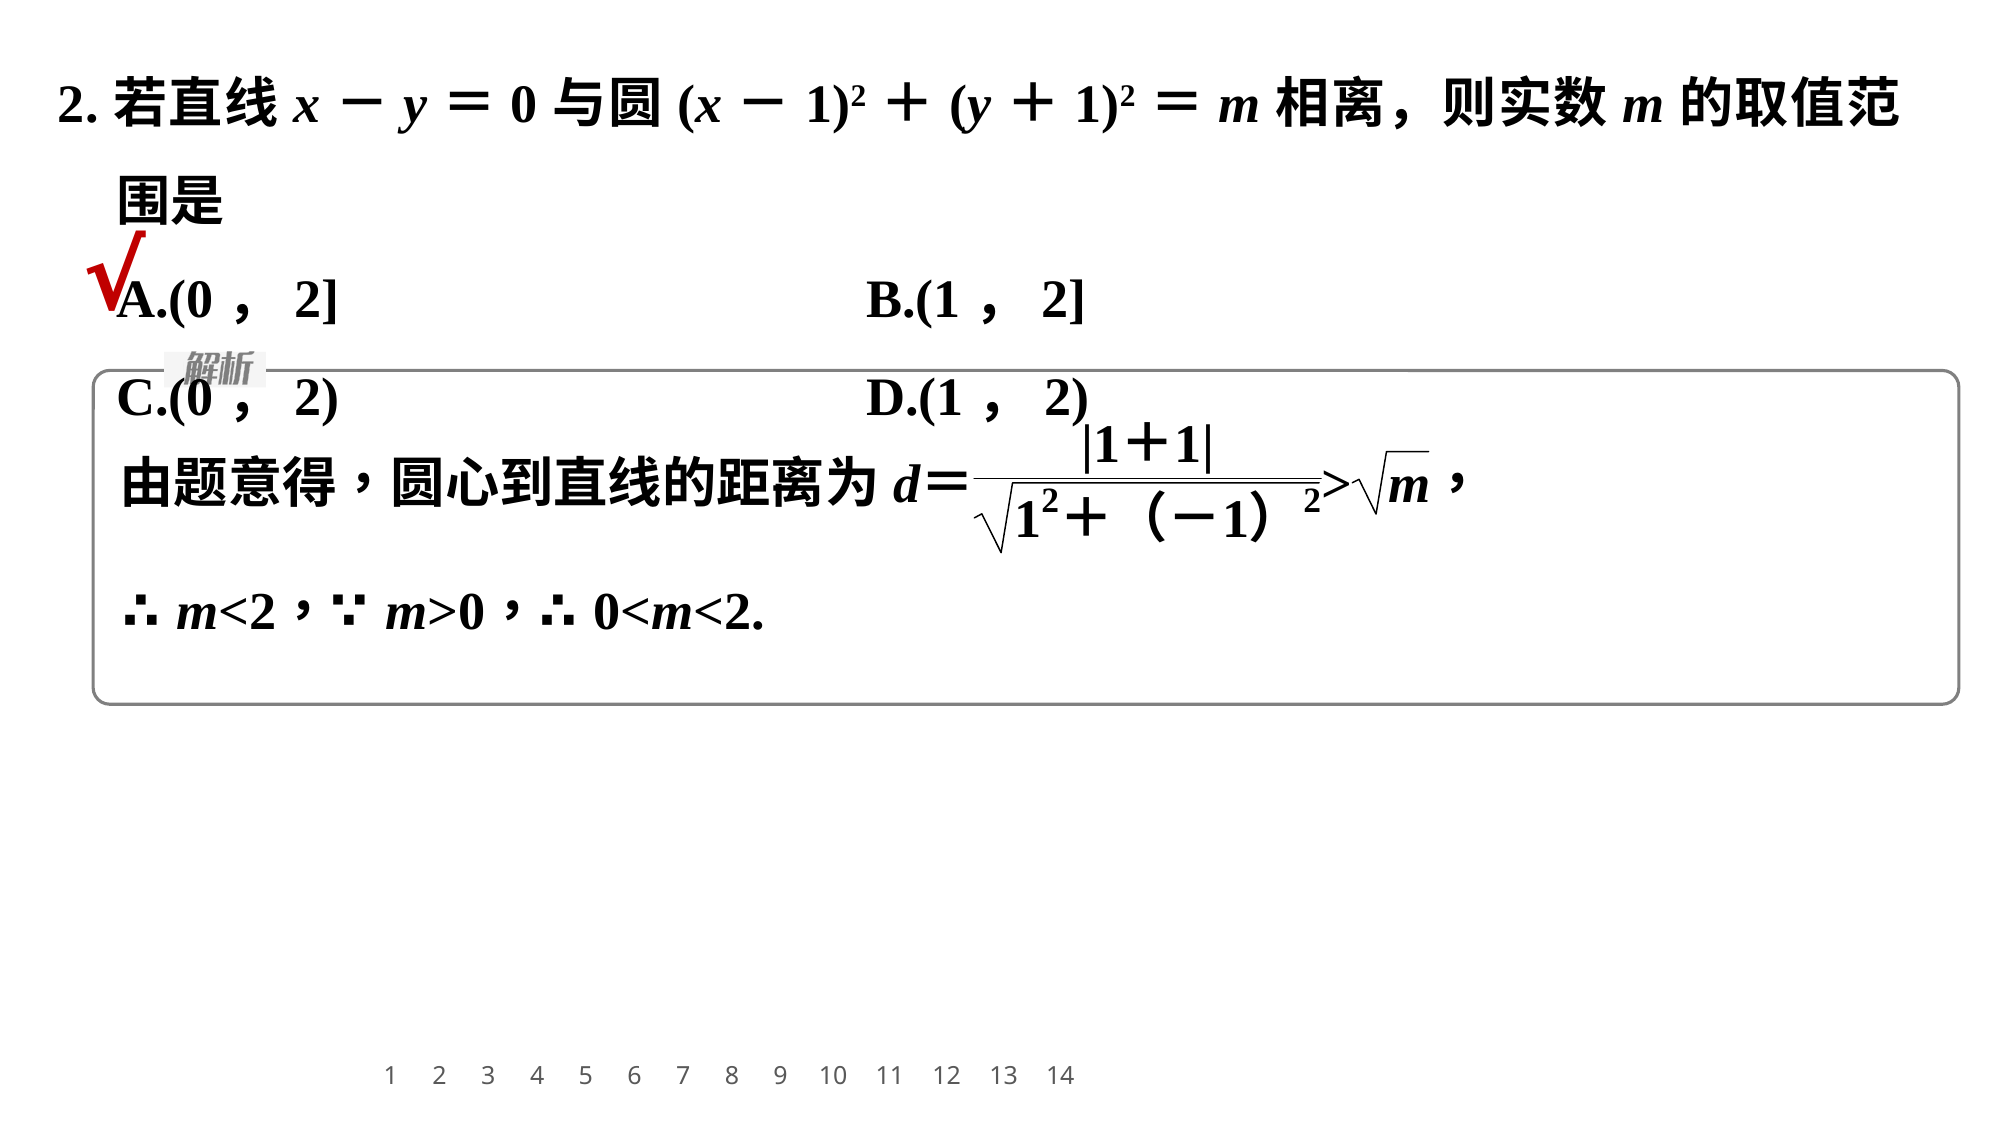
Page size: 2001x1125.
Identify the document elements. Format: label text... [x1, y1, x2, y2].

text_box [122, 562, 2000, 659]
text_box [93, 351, 1959, 705]
text_box 2.若直线x－y＝0与圆(x－1)2＋(y＋1)2＝m相离，则实数m的取值范围是 A.(0，2] B.(1，2] C.(0，2) D.(1，2) [43, 28, 1916, 434]
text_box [119, 399, 2000, 563]
